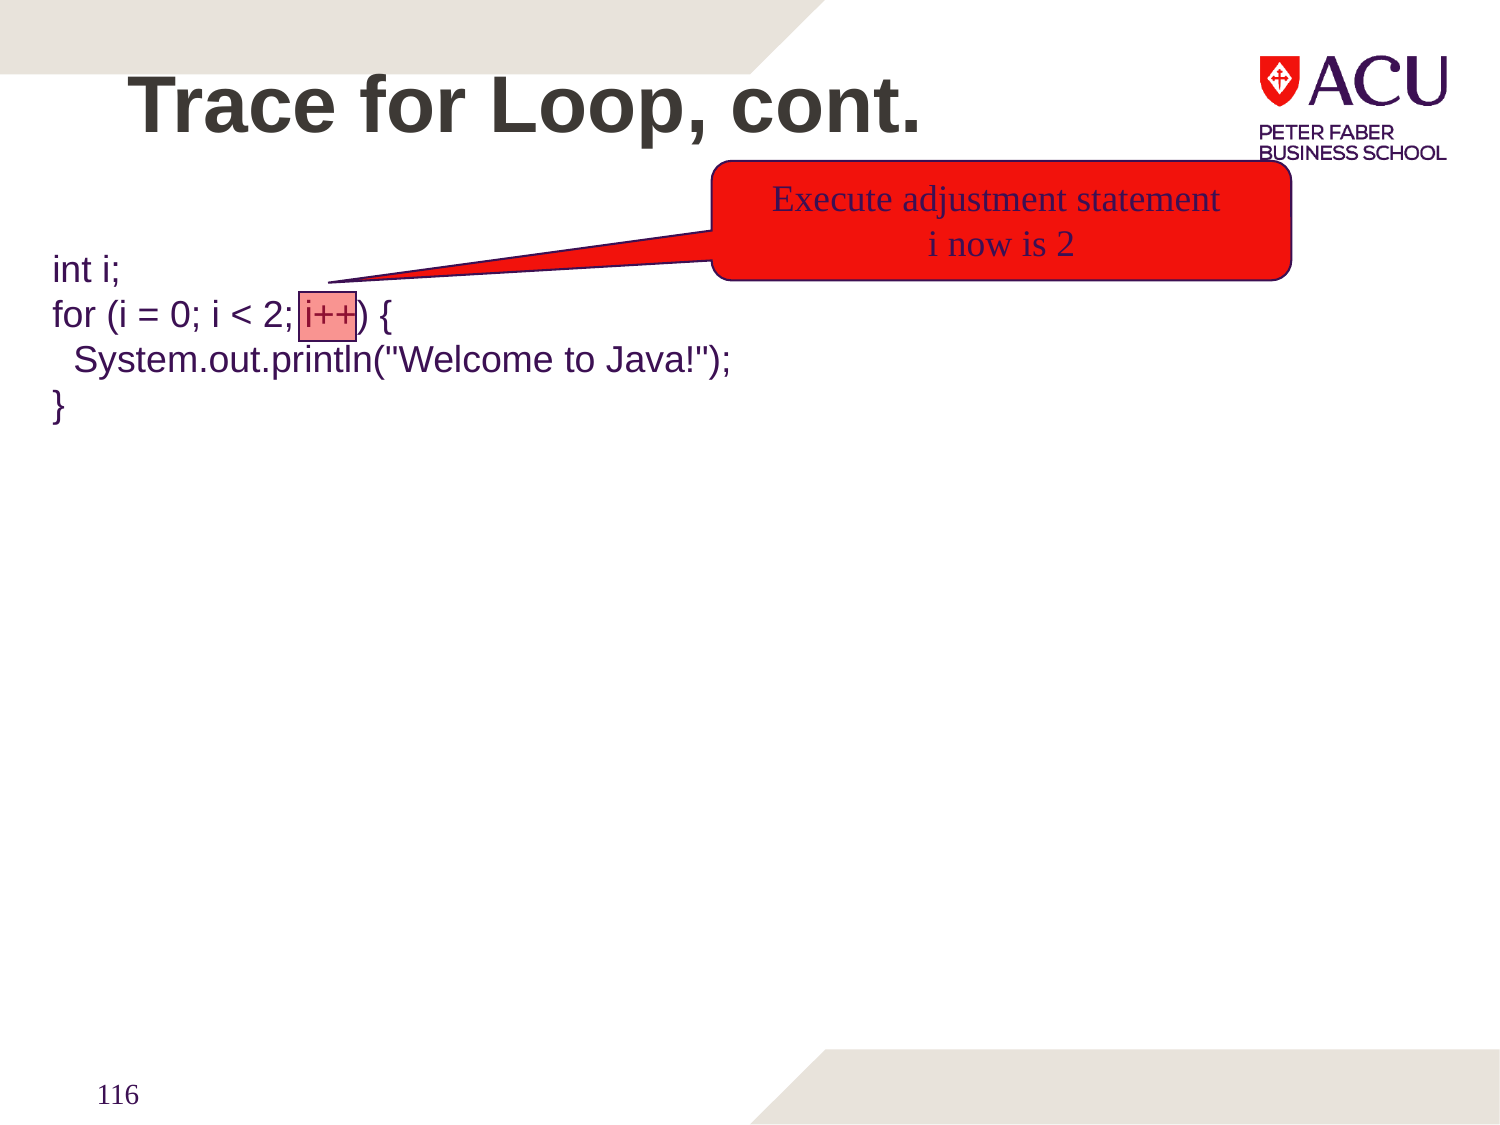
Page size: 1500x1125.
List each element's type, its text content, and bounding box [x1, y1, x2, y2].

picture [1282, 41, 1466, 175]
text_box [299, 291, 357, 341]
text_box int i; for (i = 0; i < 2; i++) { System.out.println("Welcome to Java!"); } [37, 237, 913, 433]
title Trace for Loop, cont. [112, 37, 1388, 163]
text_box Execute adjustment statement i now is 2 [328, 160, 1292, 283]
slide_number 116 [81, 1068, 156, 1109]
